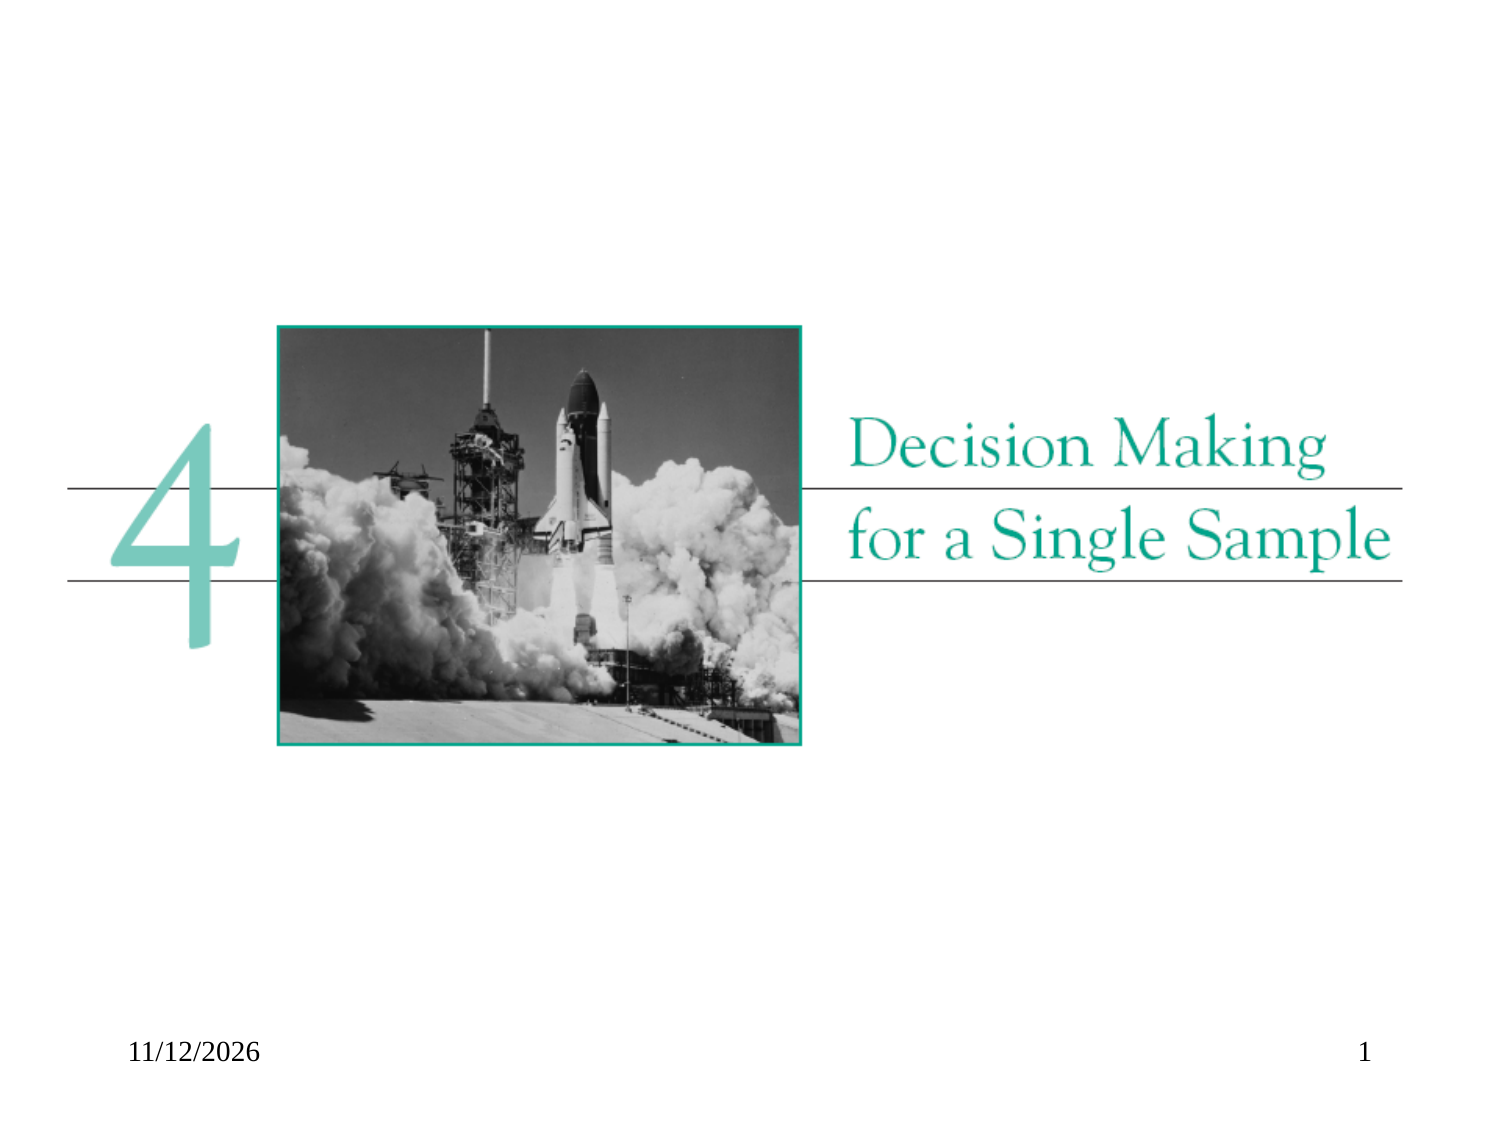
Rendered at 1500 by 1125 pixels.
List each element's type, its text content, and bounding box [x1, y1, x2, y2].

picture [16, 302, 1484, 823]
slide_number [112, 1024, 426, 1101]
slide_number 1 [1074, 1024, 1388, 1101]
